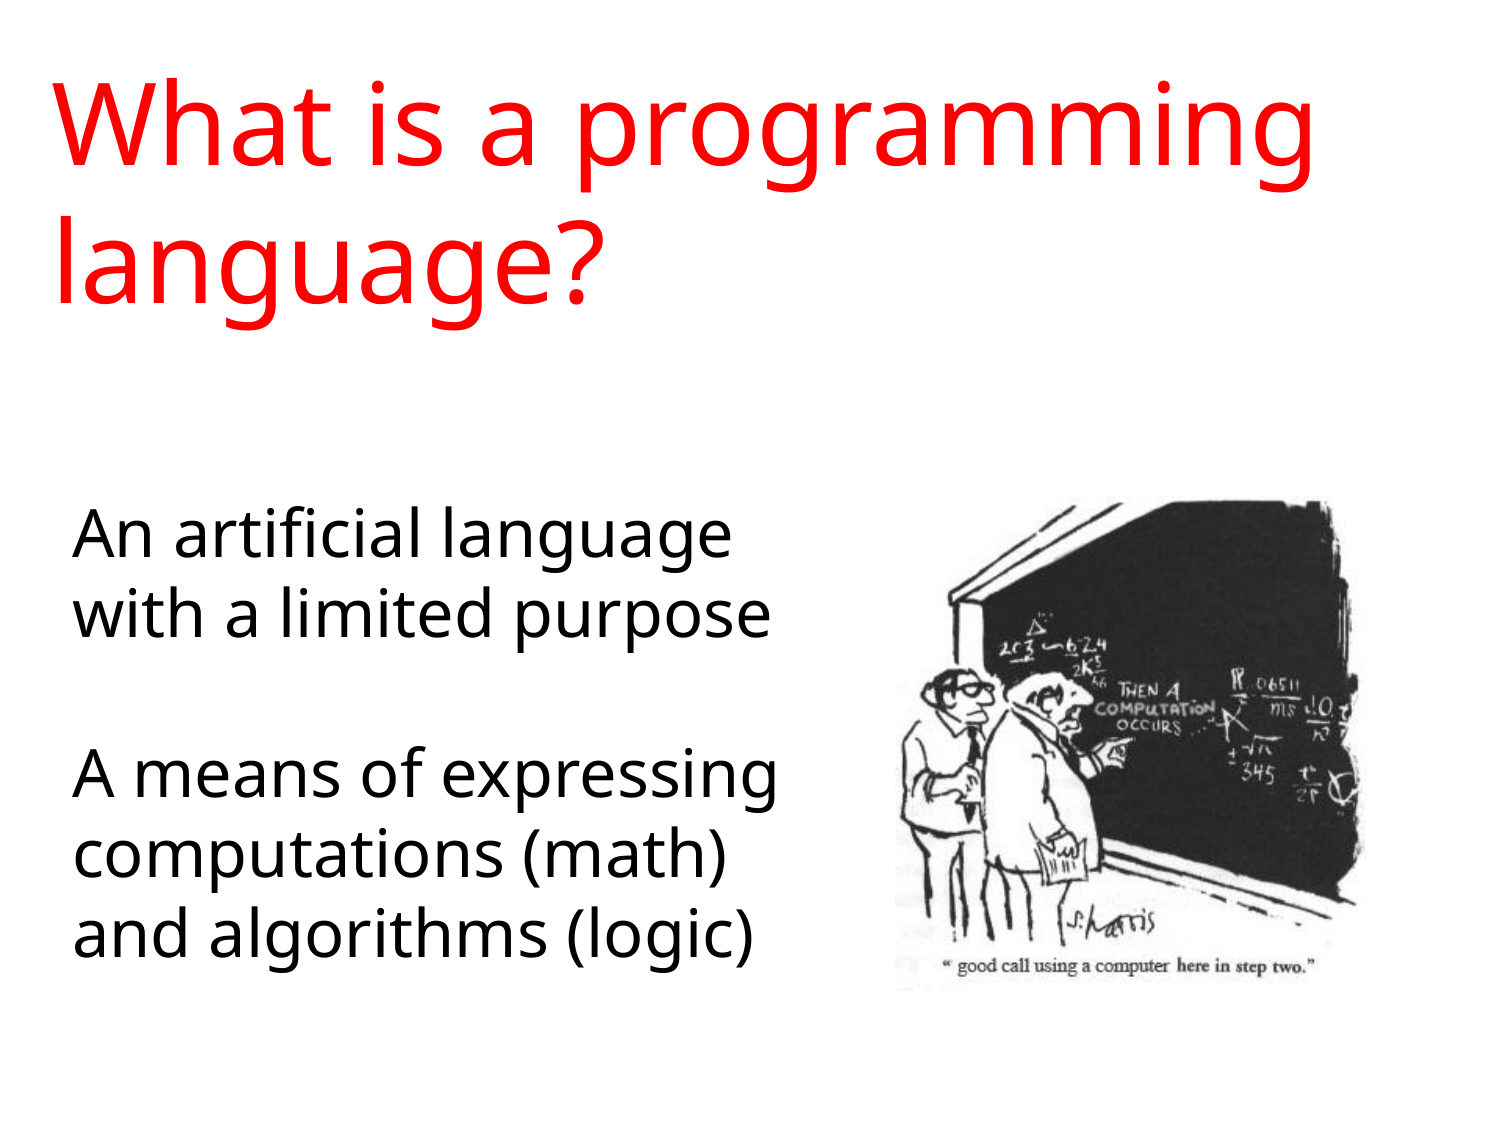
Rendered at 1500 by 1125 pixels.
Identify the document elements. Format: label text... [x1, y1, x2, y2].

picture [894, 494, 1366, 991]
list An artificial language with a limited purpose A means of expressing computations (math) and algorithms (logic) [45, 418, 870, 1125]
title What is a programming language? [45, 45, 1467, 192]
